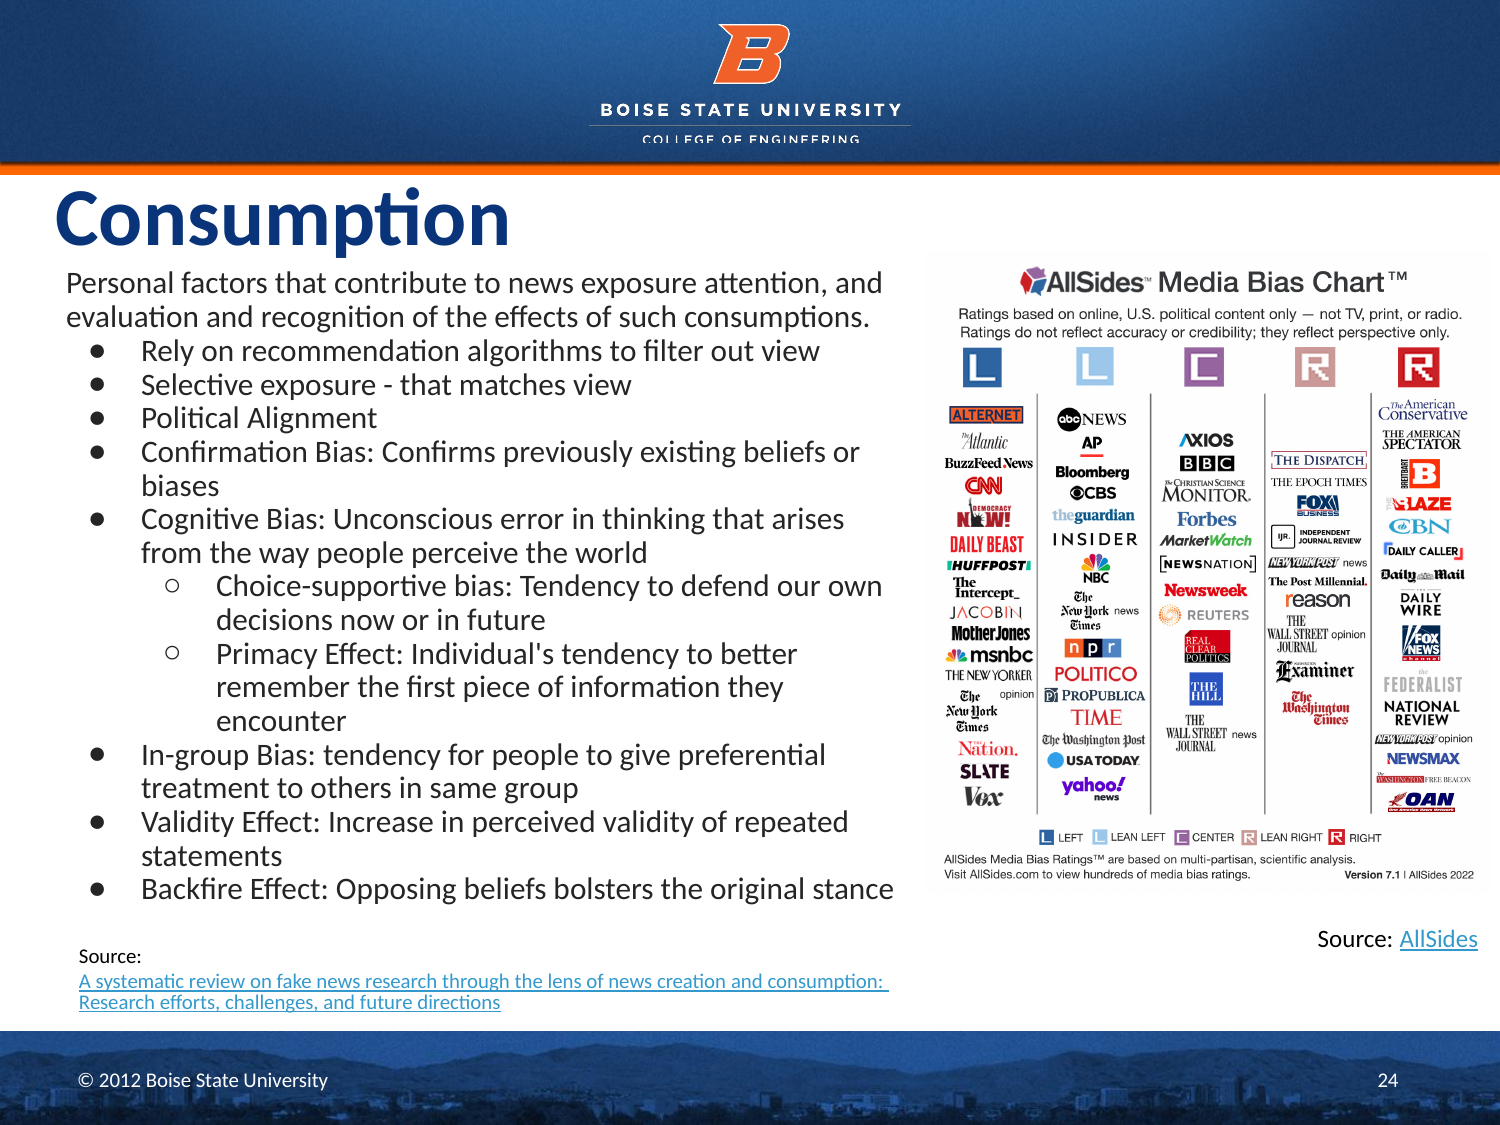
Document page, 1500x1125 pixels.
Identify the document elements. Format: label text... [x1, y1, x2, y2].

picture [0, 0, 1500, 175]
title Consumption [40, 159, 1439, 285]
text_box Source: A systematic review on fake news research through the lens of news creation and consumption: Research efforts, challenges, and future directions [63, 928, 912, 1008]
picture [924, 251, 1492, 893]
list Personal factors that contribute to news exposure attention, and evaluation and recognition of the effects of such consumptions. Rely on recommendation algorithms to filter out view Selective exposure - that matches view Political Alignment Confirmation Bias: Confirms previously existing beliefs or biases Cognitive Bias: Unconscious error in thinking that arises from the way people perceive the world Choice-supportive bias: Tendency to defend our own decisions now or in future Primacy Effect: Individual's tendency to better remember the first piece of information they encounter In-group Bias: tendency for people to give preferential treatment to others in same group Validity Effect: Increase in perceived validity of repeated statements Backfire Effect: Opposing beliefs bolsters the original stance [51, 252, 925, 976]
text_box Source: AllSides [1302, 907, 1500, 968]
picture [0, 1031, 1500, 1125]
